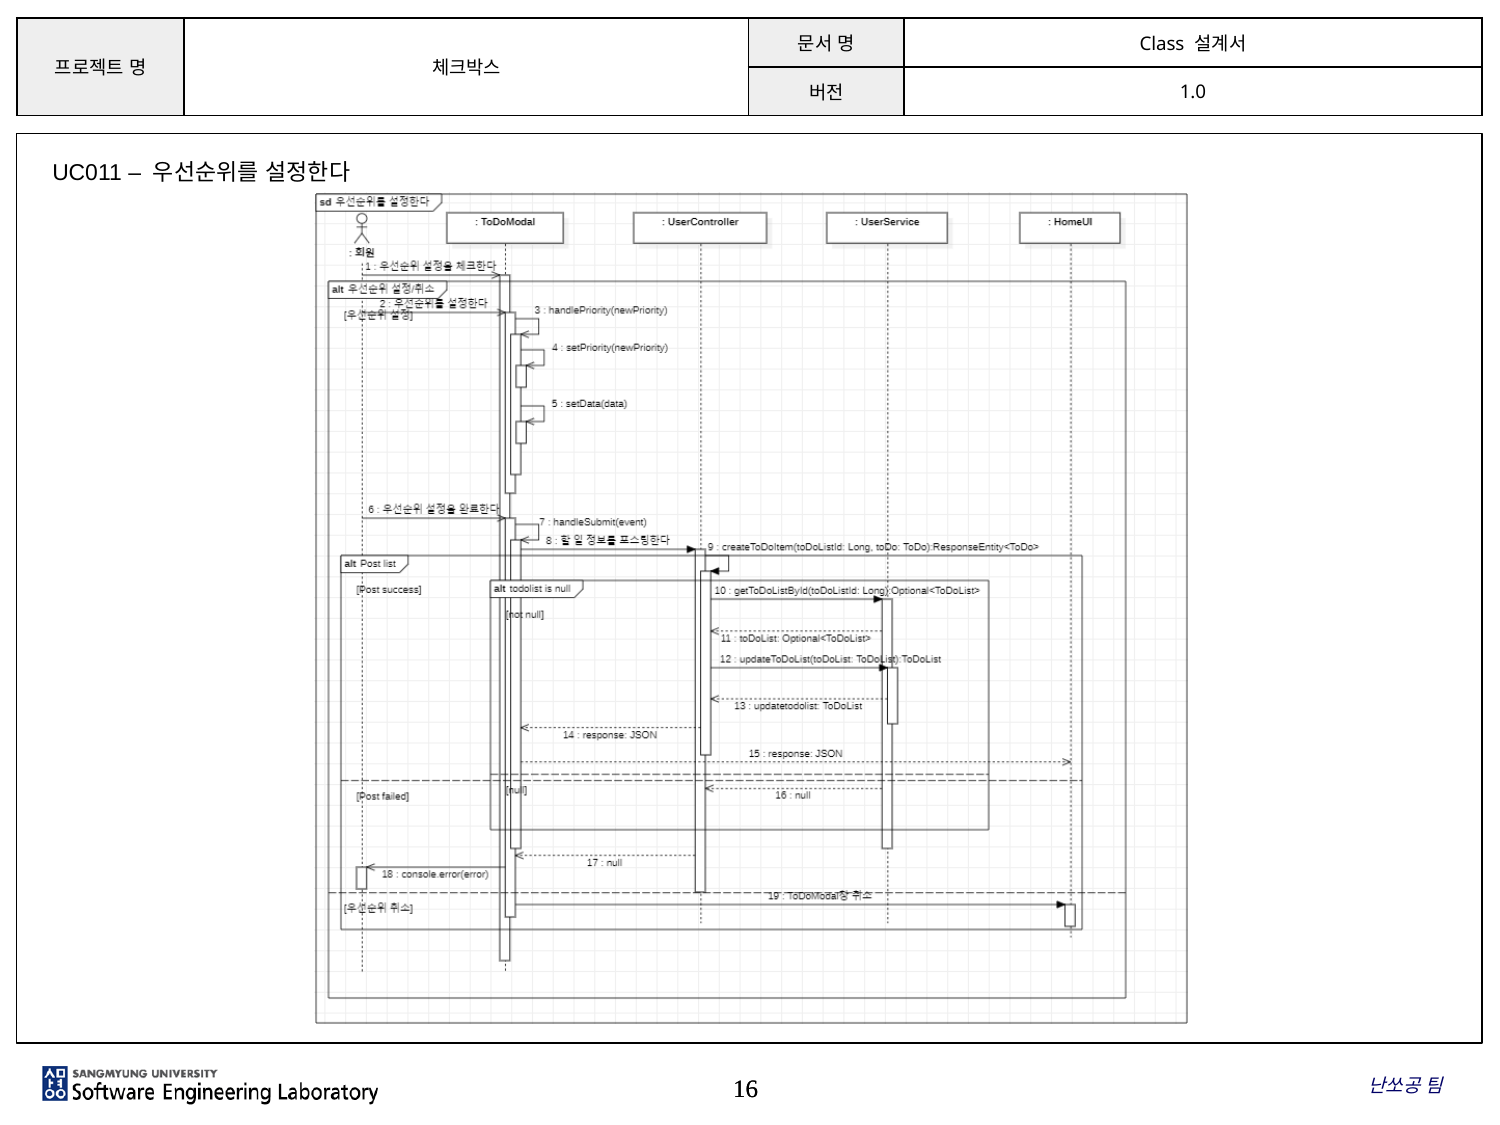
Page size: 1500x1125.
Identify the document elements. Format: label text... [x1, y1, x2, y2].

text_box UC011 – 우선순위를 설정한다 [37, 149, 366, 193]
footer 난쏘공 팀 [994, 1060, 1454, 1110]
picture [313, 192, 1188, 1024]
picture [42, 1066, 382, 1106]
